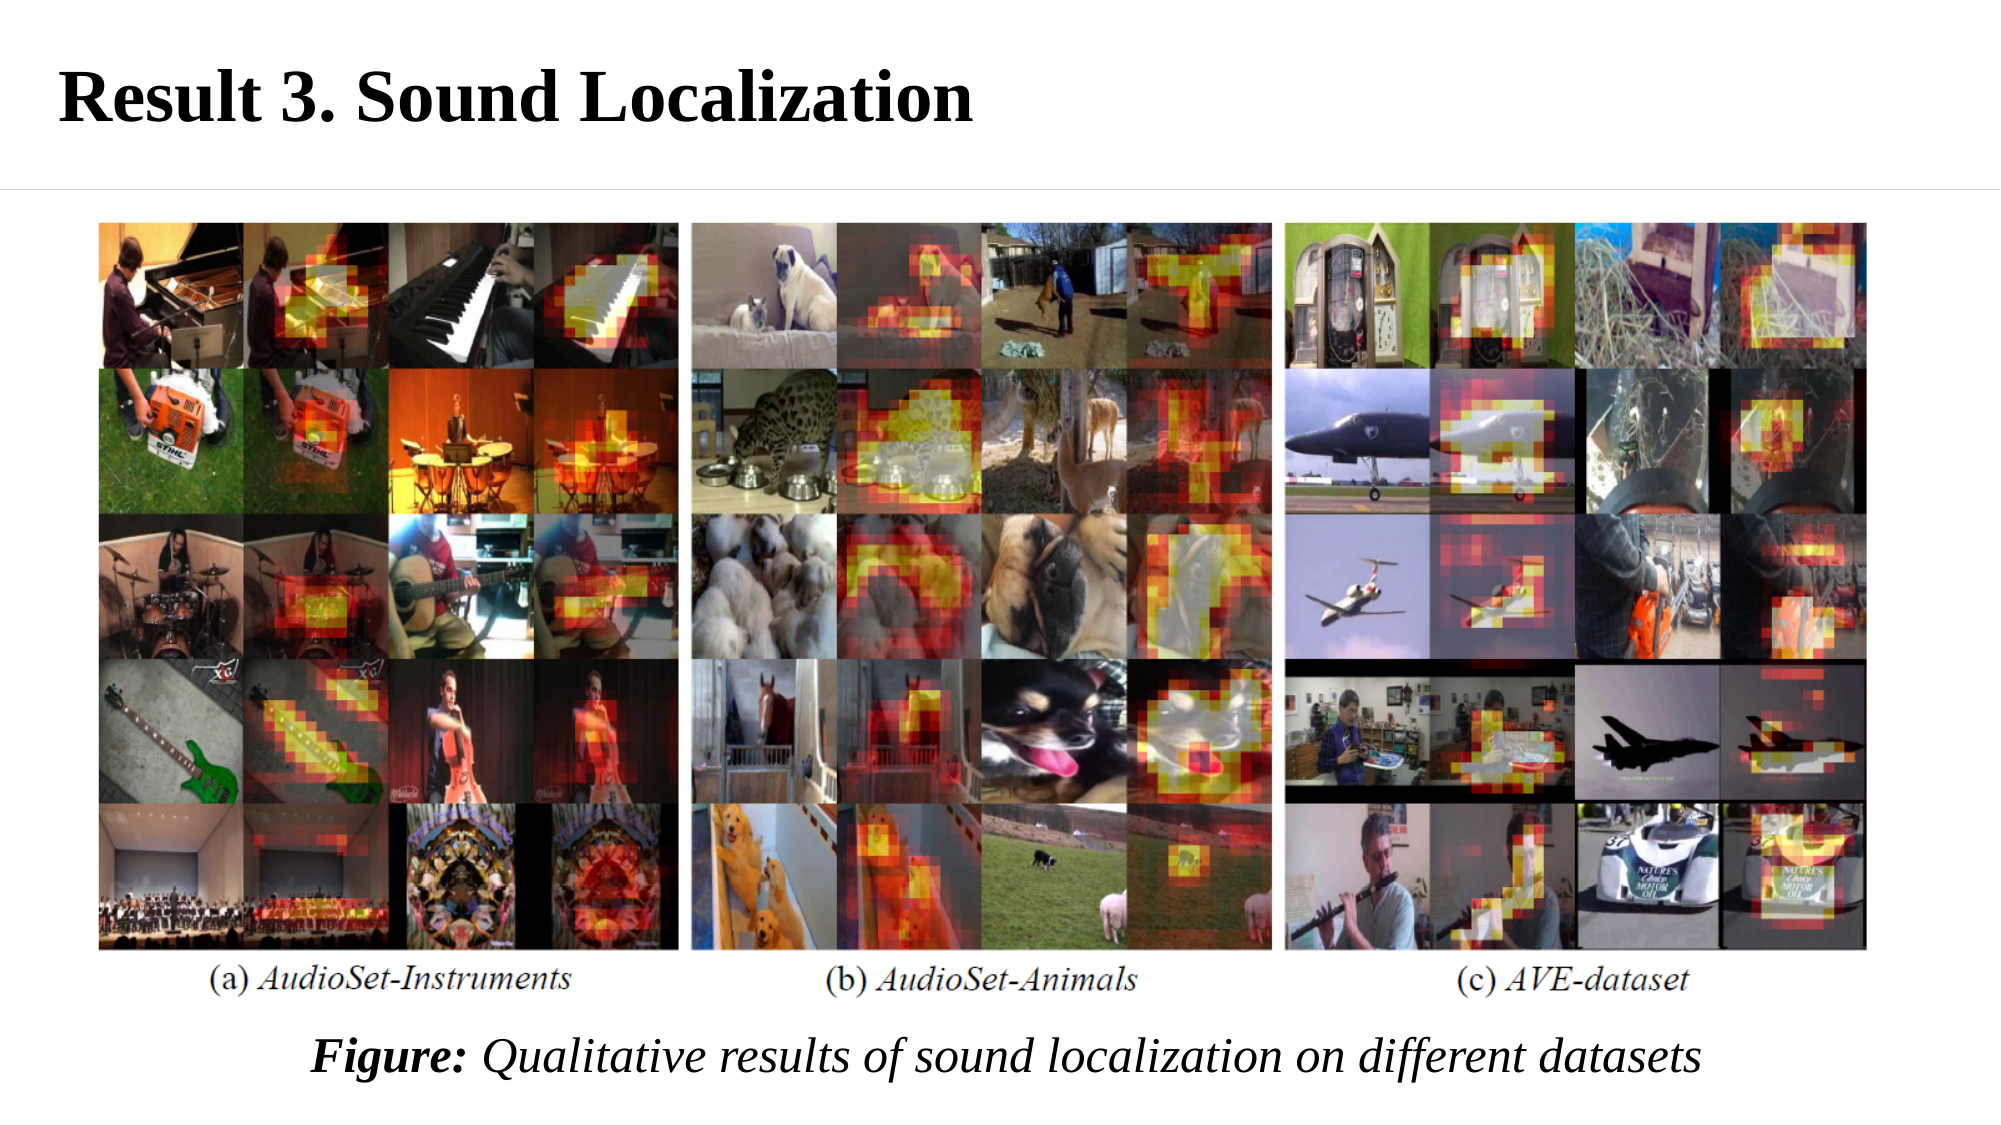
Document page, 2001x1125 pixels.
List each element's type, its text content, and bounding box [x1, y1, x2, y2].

text_box Result 3. Sound Localization [43, 49, 1769, 189]
text_box Figure: Qualitative results of sound localization on different datasets [295, 1015, 1769, 1090]
picture [84, 213, 1878, 1003]
